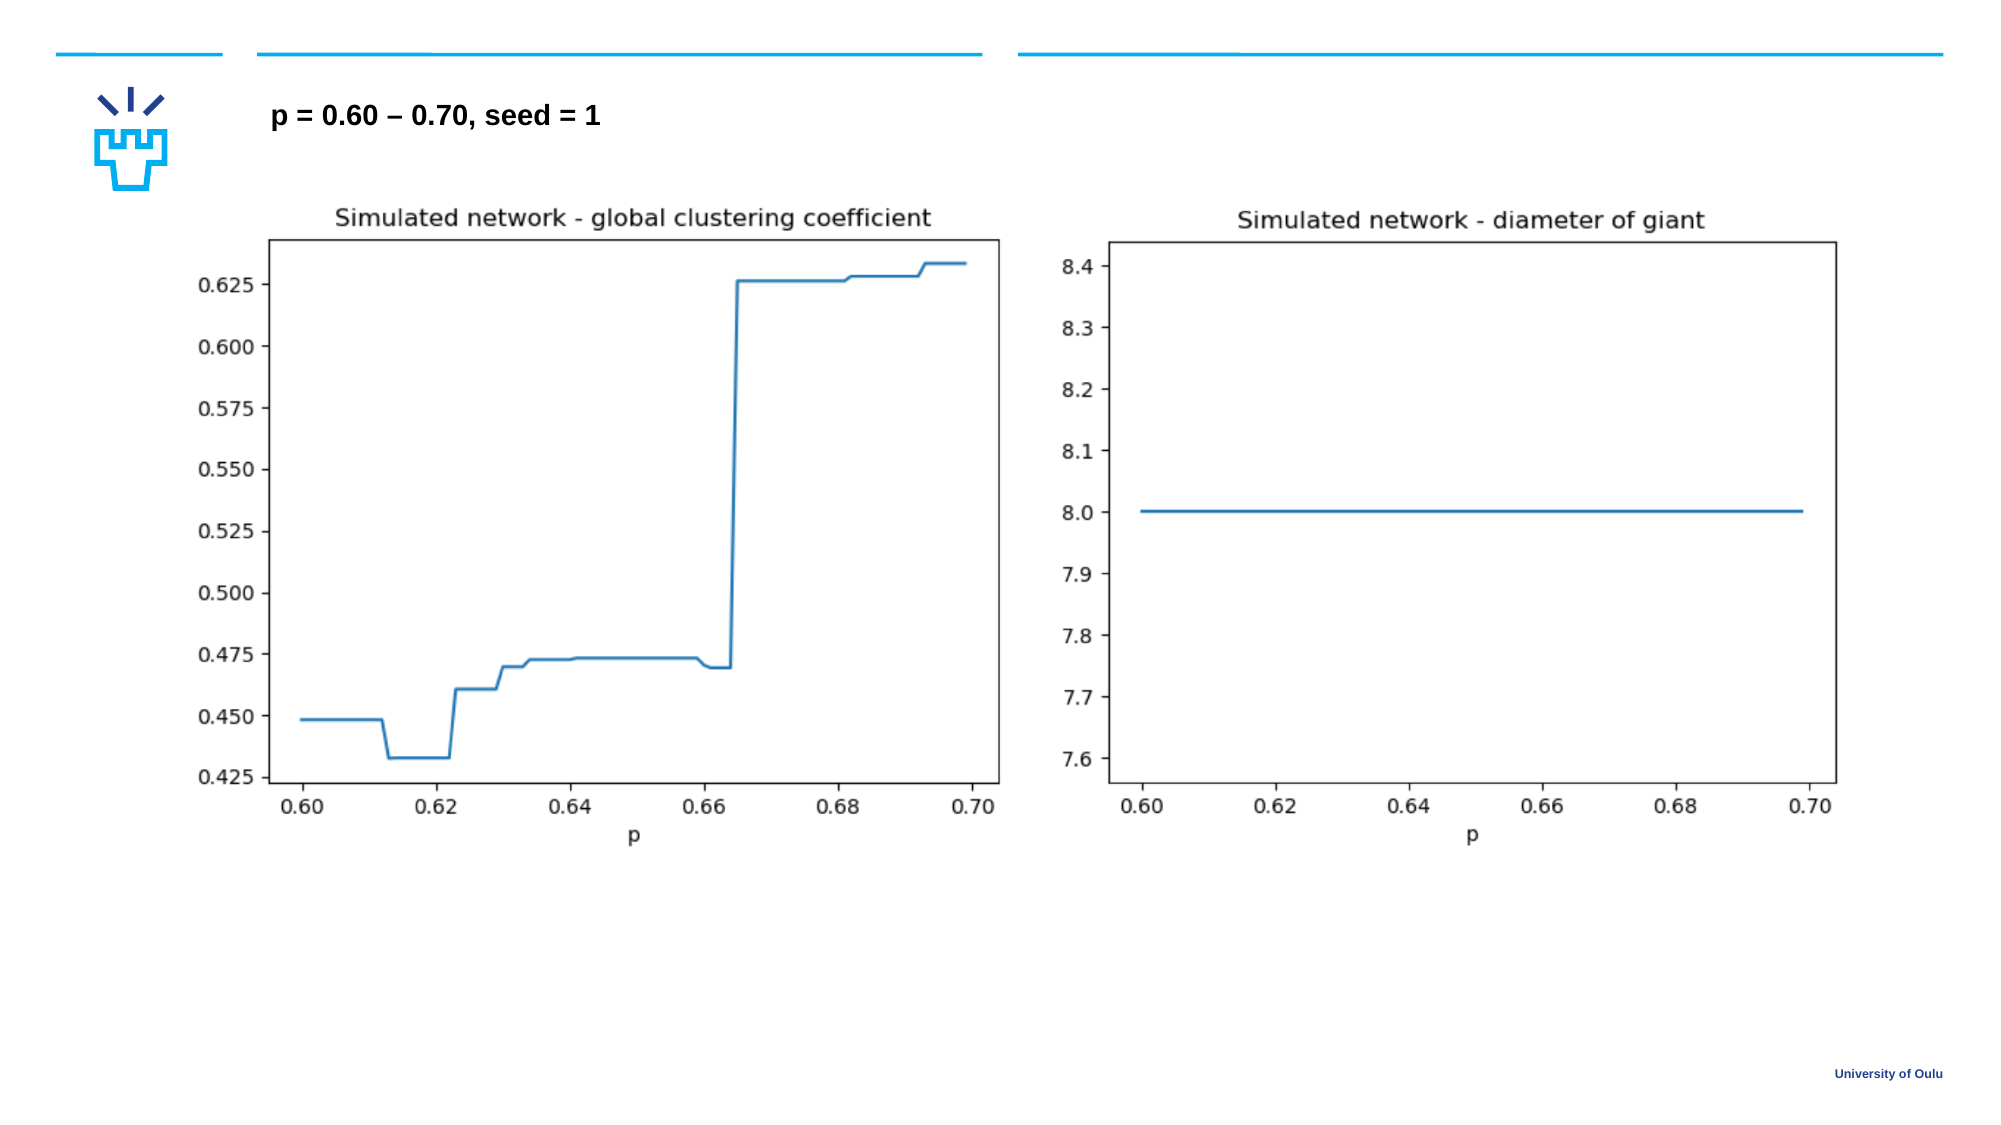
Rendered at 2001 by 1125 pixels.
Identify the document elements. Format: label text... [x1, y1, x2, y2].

text_box p = 0.60 – 0.70, seed = 1 [255, 88, 914, 139]
picture [175, 187, 1034, 853]
picture [1039, 197, 1867, 853]
